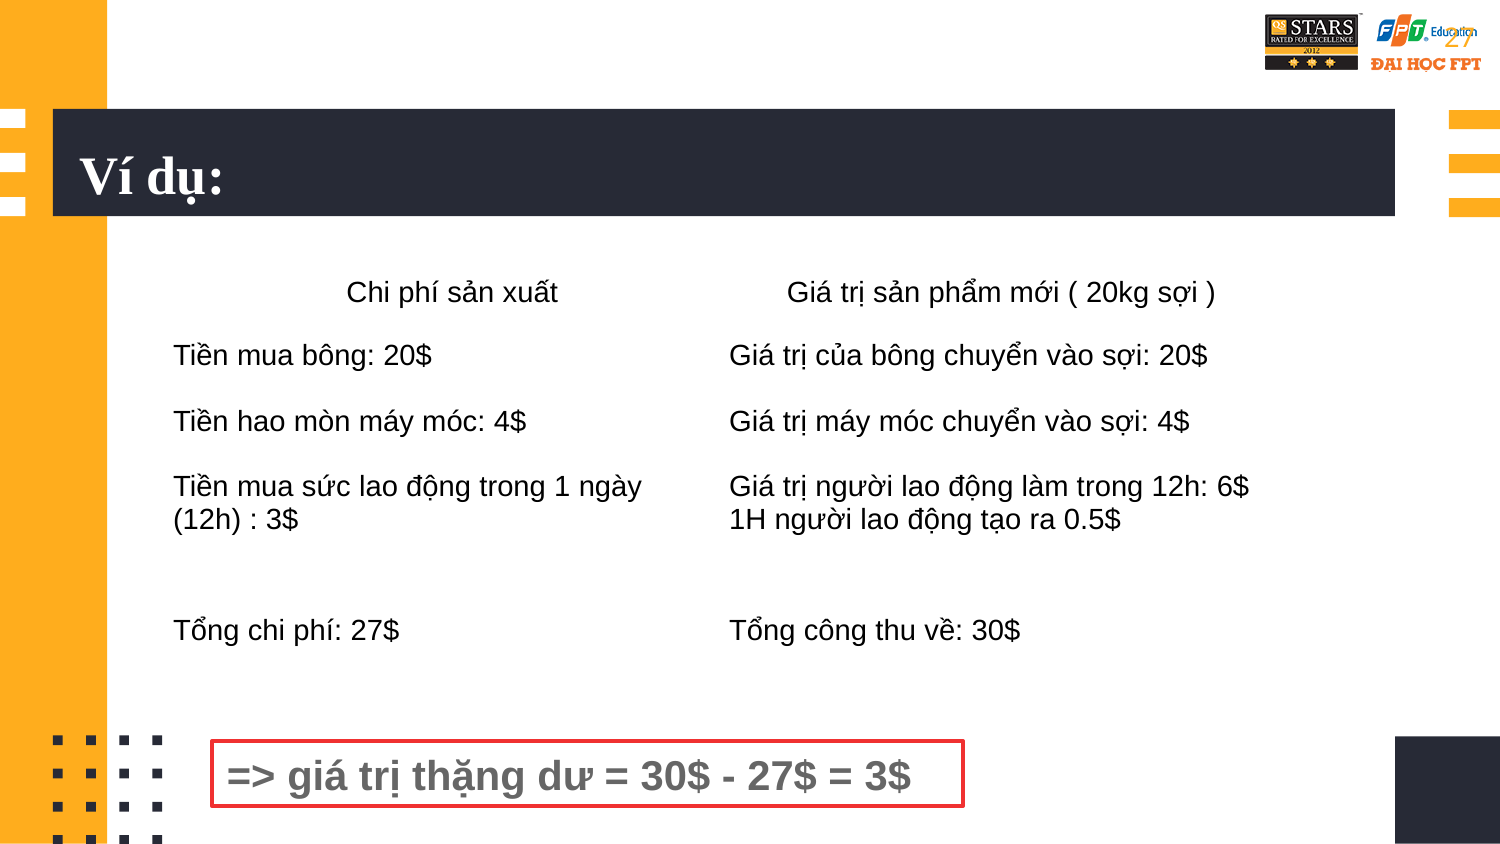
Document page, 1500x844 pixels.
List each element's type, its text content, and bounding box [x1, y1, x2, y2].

table_header Giá trị sản phẩm mới ( 20kg sợi ) [714, 261, 1270, 324]
picture [1265, 13, 1481, 72]
table_cell Giá trị của bông chuyển vào sợi: 20$ Giá trị máy móc chuyển vào sợi: 4$ Giá trị người lao động làm trong 12h: 6$ 1H người lao động tạo ra 0.5$ [714, 324, 1270, 566]
table_cell Tiền mua bông: 20$ Tiền hao mòn máy móc: 4$ Tiền mua sức lao động trong 1 ngày (12h) : 3$ [158, 324, 714, 566]
table_cell Tổng công thu về: 30$ [714, 566, 1270, 686]
title Ví dụ: [79, 130, 1212, 207]
text_box => giá trị thặng dư = 30$ - 27$ = 3$ [210, 739, 965, 808]
table_header Chi phí sản xuất [158, 261, 714, 324]
table_cell Tổng chi phí: 27$ [158, 566, 714, 686]
slide_number 27 [1421, 20, 1476, 66]
